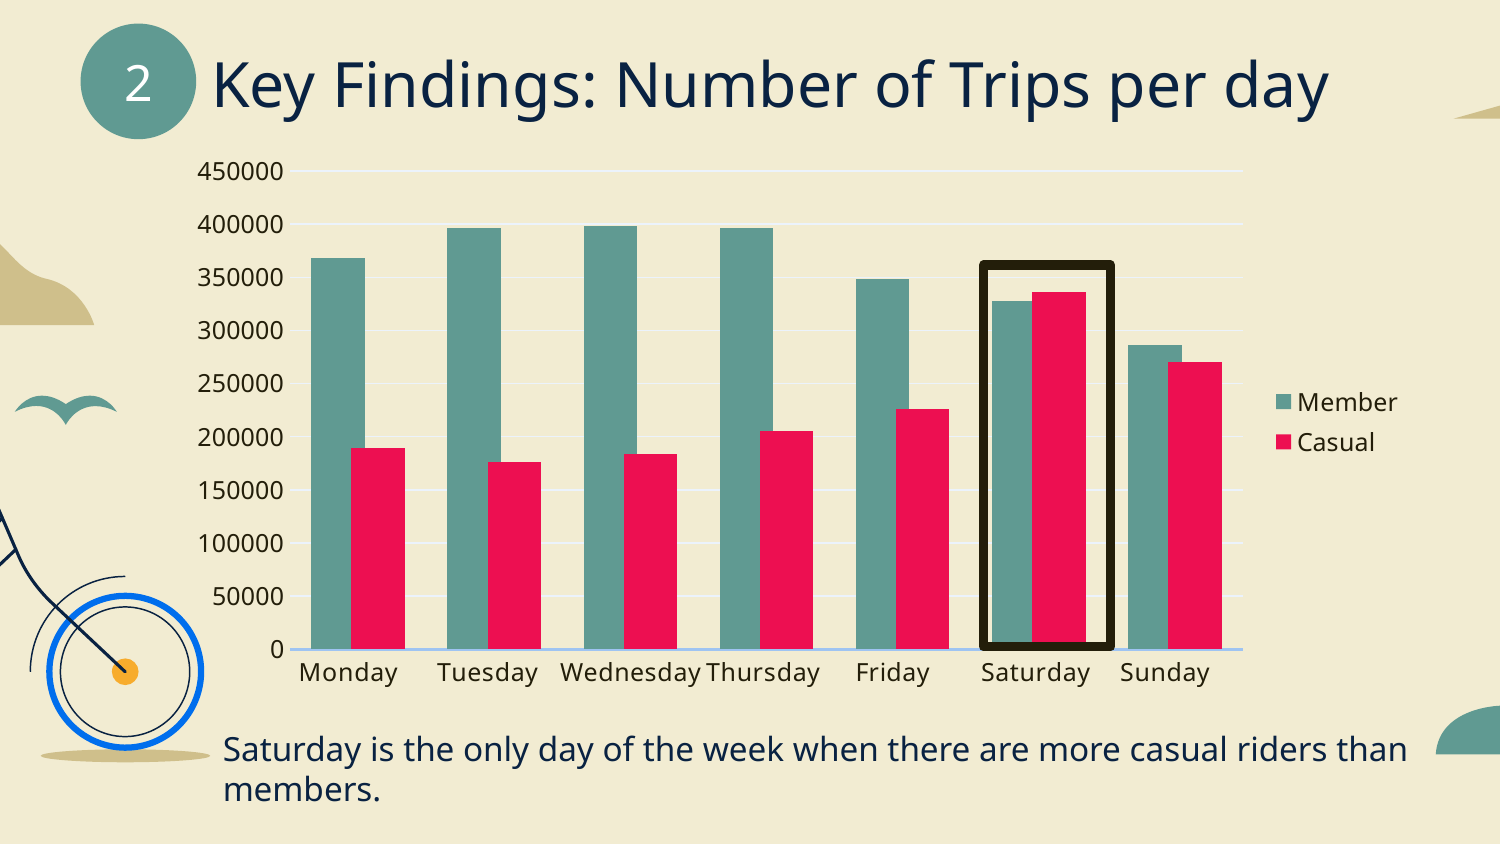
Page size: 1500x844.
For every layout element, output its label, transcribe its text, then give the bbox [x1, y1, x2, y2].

text_box 2 [80, 17, 197, 146]
chart [172, 142, 1420, 701]
title Key Findings: Number of Trips per day [197, 30, 1381, 109]
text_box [0, 344, 212, 763]
text_box Saturday is the only day of the week when there are more casual riders than members. [207, 713, 1444, 804]
